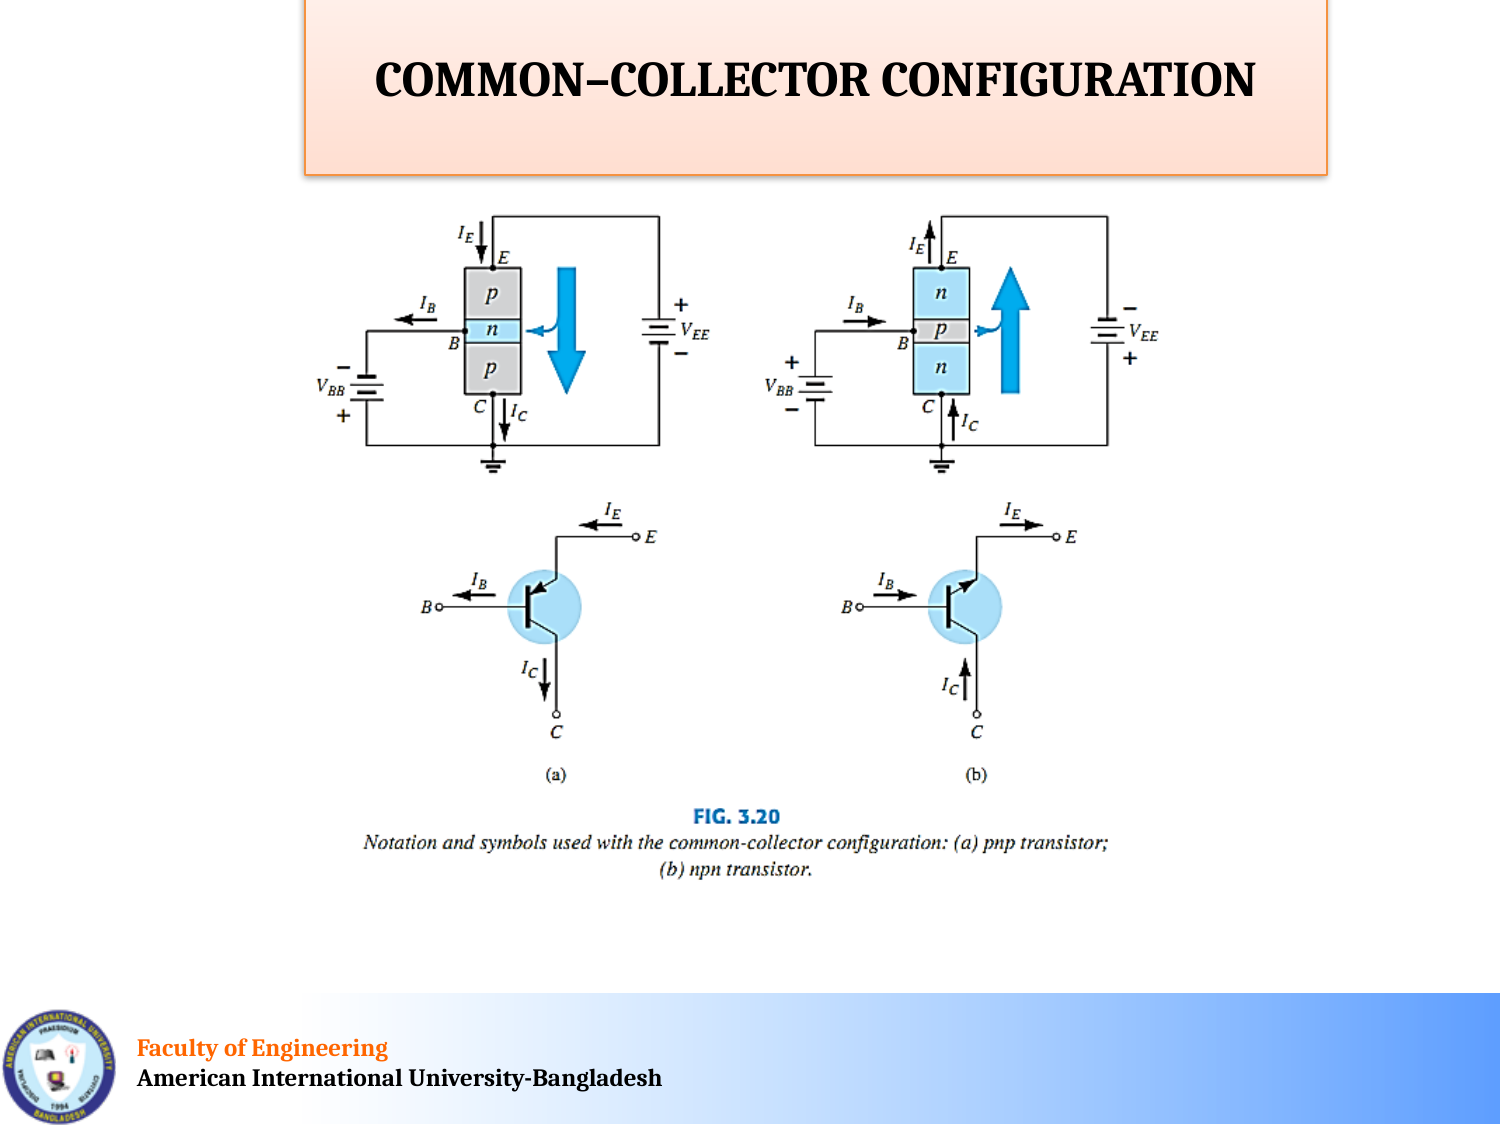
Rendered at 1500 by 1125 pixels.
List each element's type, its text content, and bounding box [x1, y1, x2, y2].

picture [304, 205, 1164, 887]
picture [0, 1007, 119, 1125]
title COMMON–COLLECTOR CONFIGURATION [304, 0, 1328, 176]
